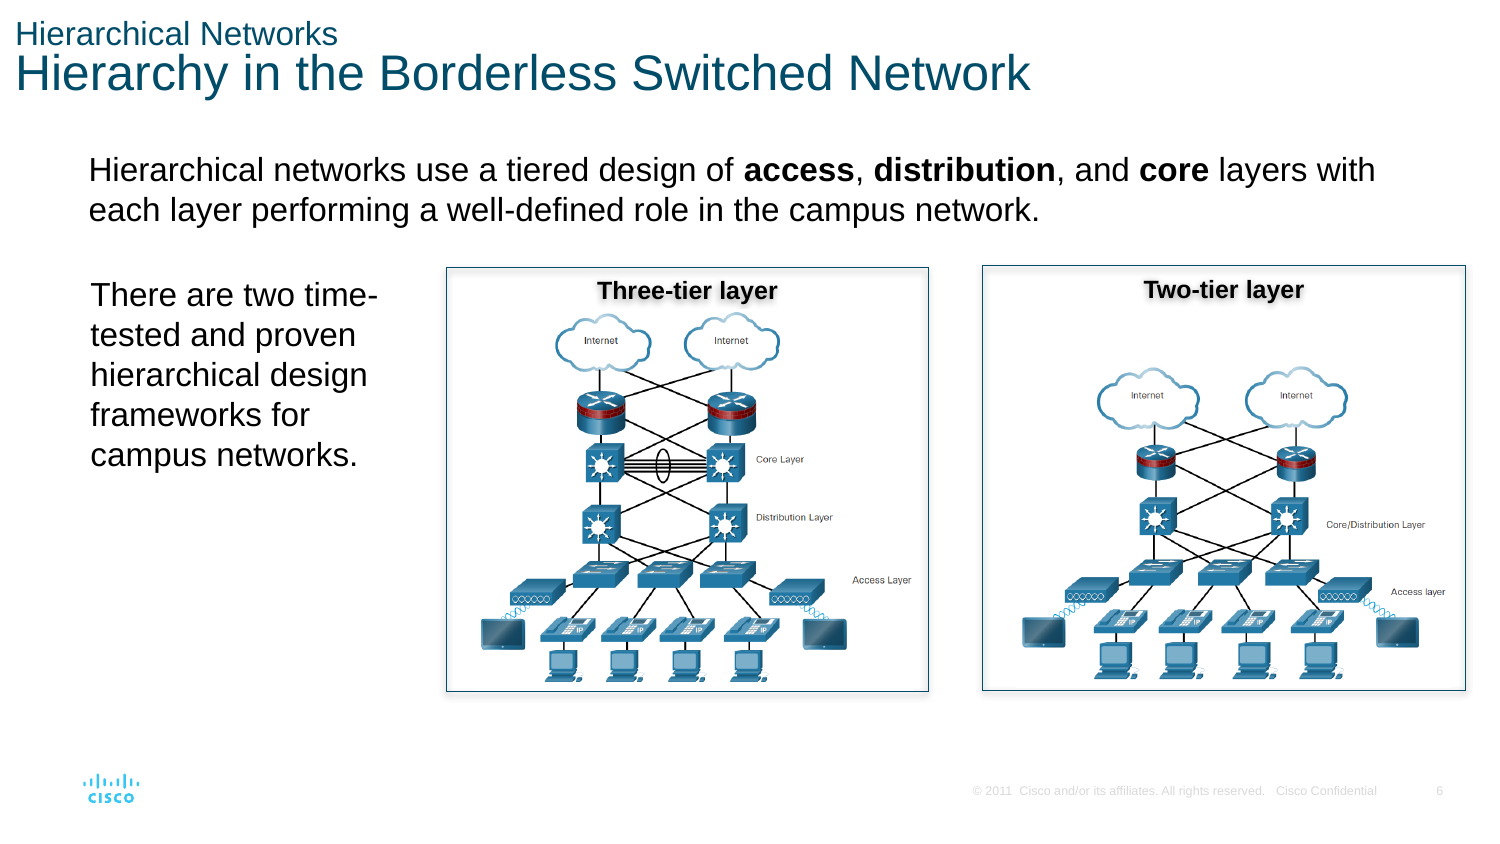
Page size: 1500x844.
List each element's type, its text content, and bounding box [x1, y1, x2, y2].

picture [1016, 361, 1451, 689]
text_box There are two time-tested and proven hierarchical design frameworks for campus networks. [72, 265, 433, 716]
title Hierarchical Networks Hierarchy in the Borderless Switched Network [0, 0, 1369, 121]
text_box Two-tier layer [982, 265, 1466, 691]
list Hierarchical networks use a tiered design of access, distribution, and core layers with each layer performing a well-defined role in the campus network. [70, 140, 1440, 245]
text_box Three-tier layer [446, 267, 929, 692]
picture [473, 308, 915, 690]
